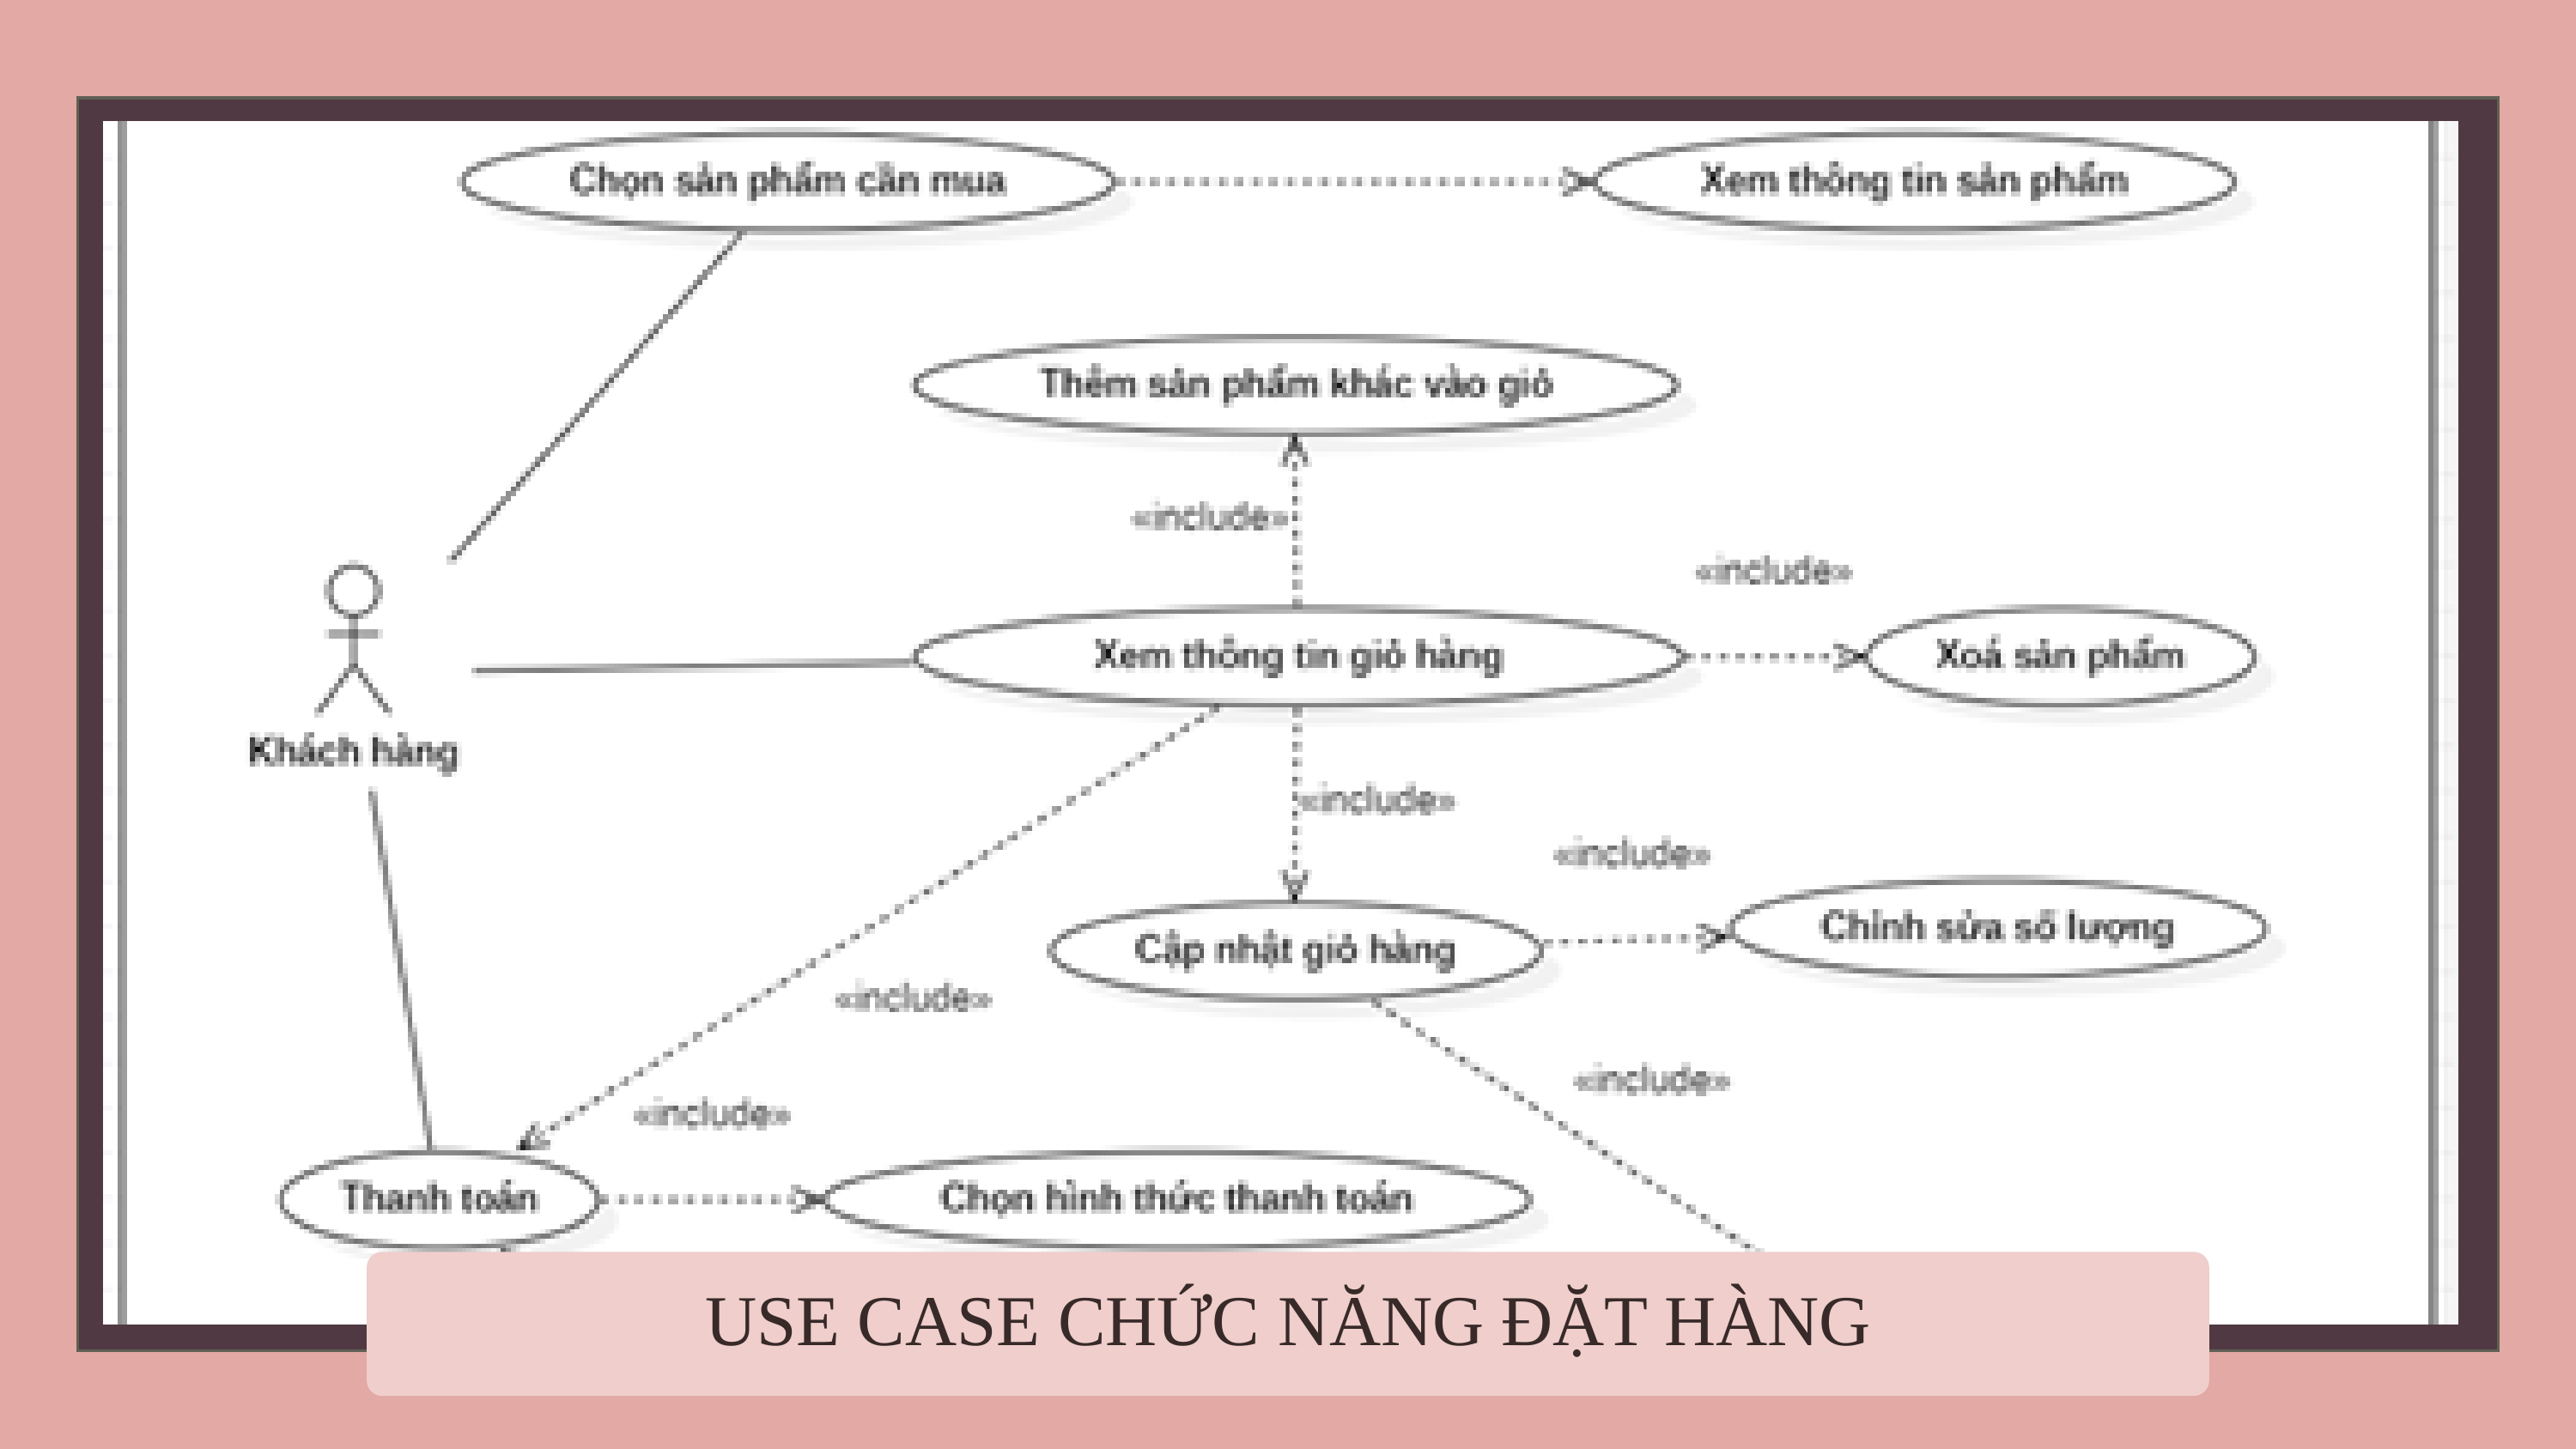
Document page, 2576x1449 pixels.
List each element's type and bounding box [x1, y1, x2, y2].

text_box [366, 1252, 2210, 1397]
text_box [77, 97, 2499, 1351]
text_box [102, 120, 2464, 1325]
